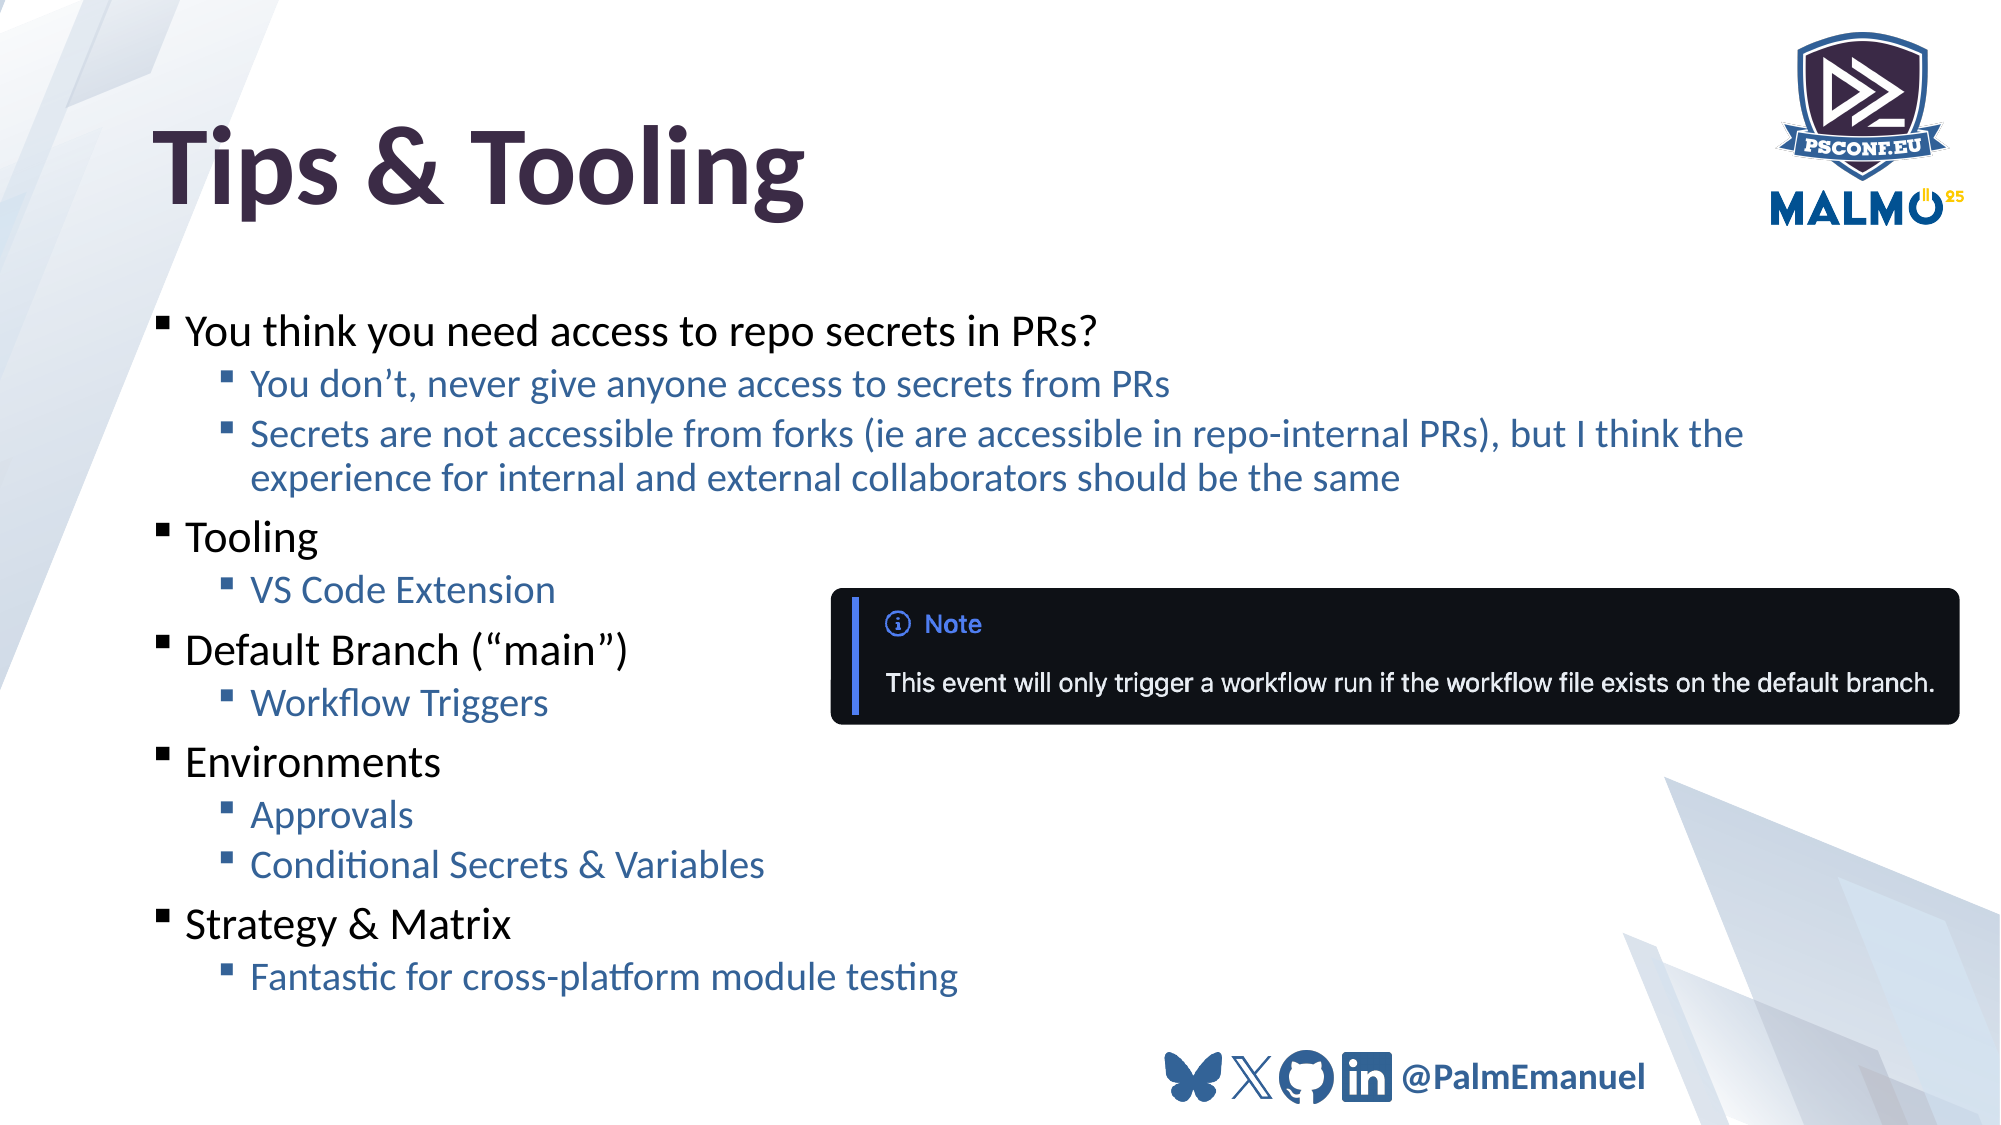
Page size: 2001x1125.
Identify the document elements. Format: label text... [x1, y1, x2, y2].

picture [0, 0, 2000, 1125]
title Tips & Tooling [137, 59, 1735, 278]
list You think you need access to repo secrets in PRs? You don’t, never give anyone access to secrets from PRs Secrets are not accessible from forks (ie are accessible in repo-internal PRs), but I think the experience for internal and external collaborators should be the same Tooling VS Code Extension Default Branch (“main”) Workflow Triggers Environments Approvals Conditional Secrets & Variables Strategy & Matrix Fantastic for cross-platform module testing [137, 299, 1863, 1014]
